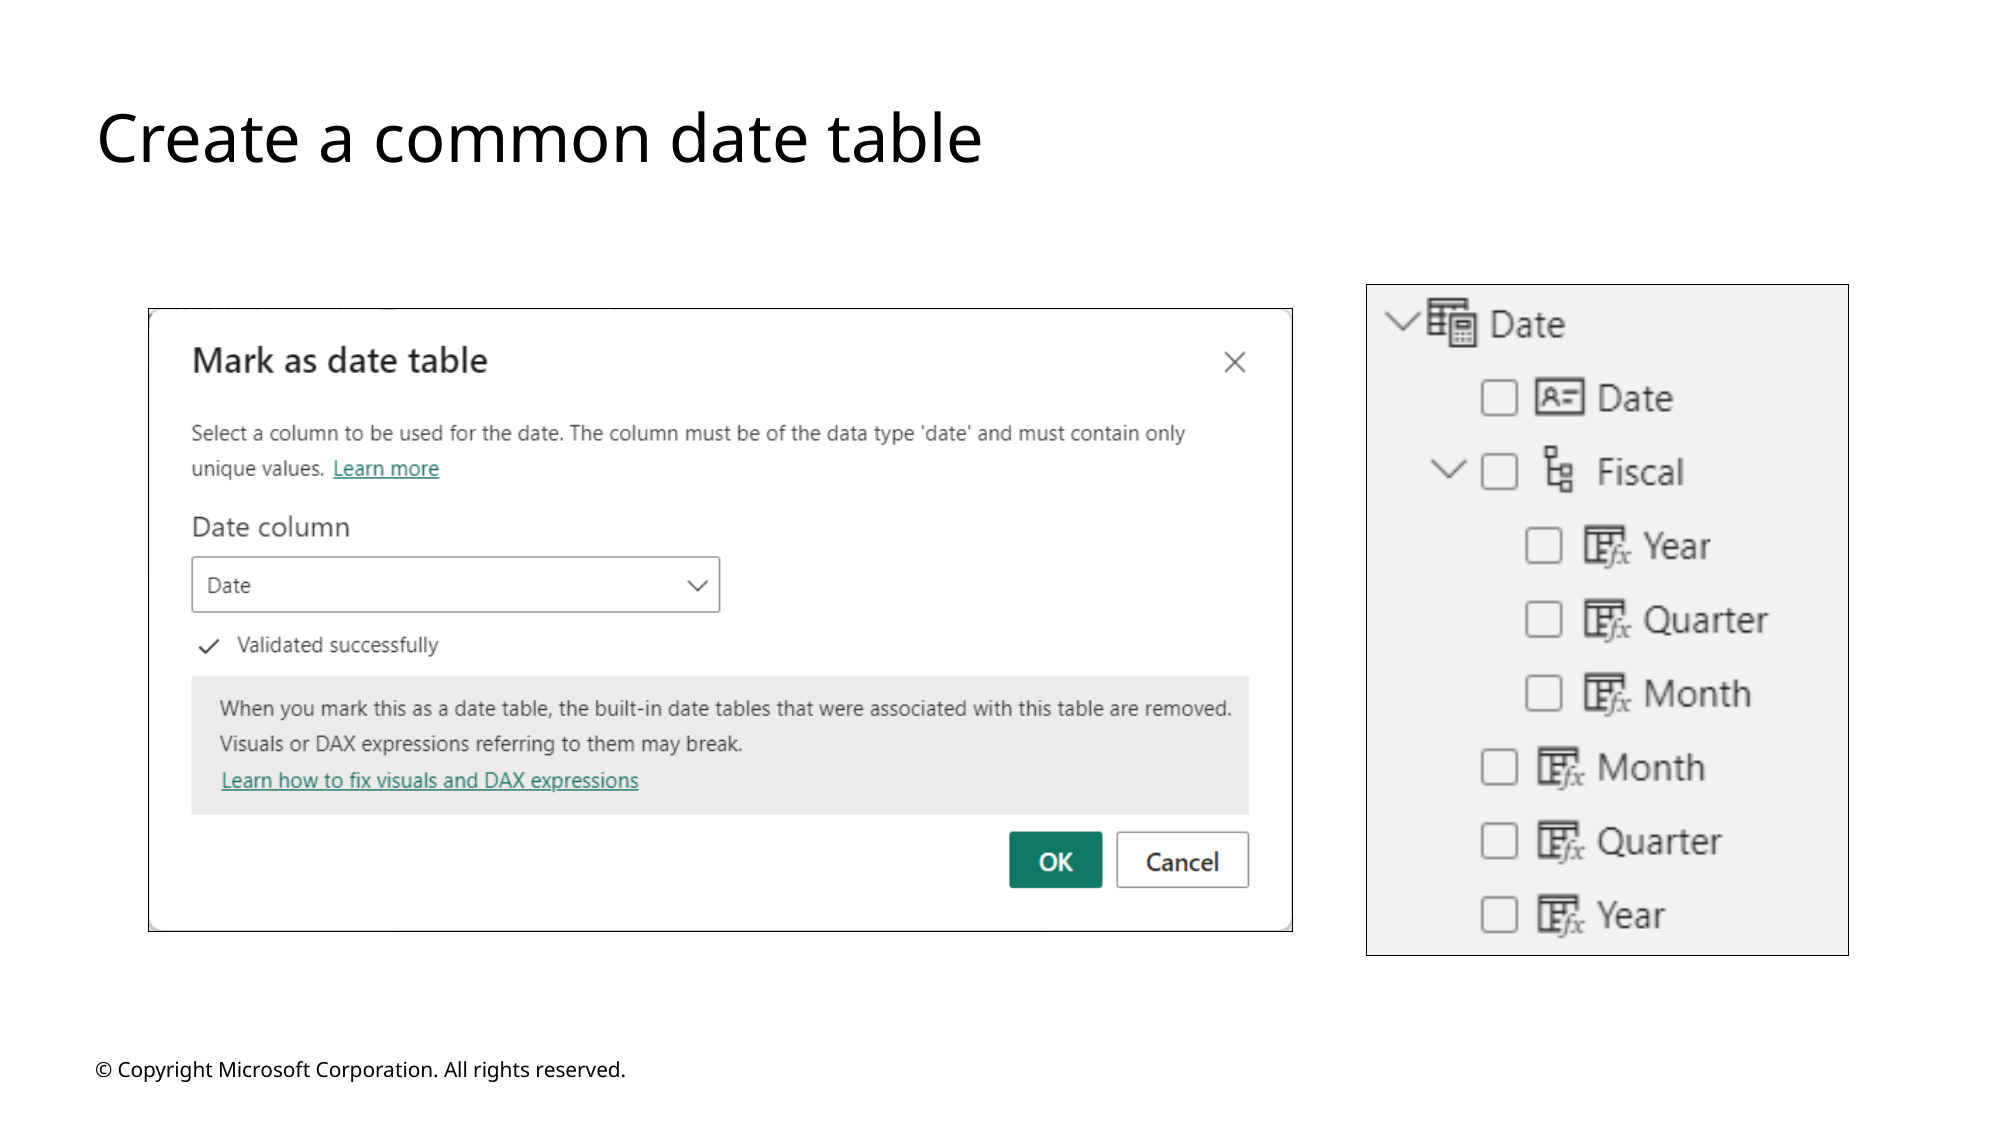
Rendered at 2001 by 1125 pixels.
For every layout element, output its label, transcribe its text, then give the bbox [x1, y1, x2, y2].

picture [147, 308, 1293, 932]
picture [1366, 284, 1849, 957]
title Create a common date table [96, 96, 1904, 177]
